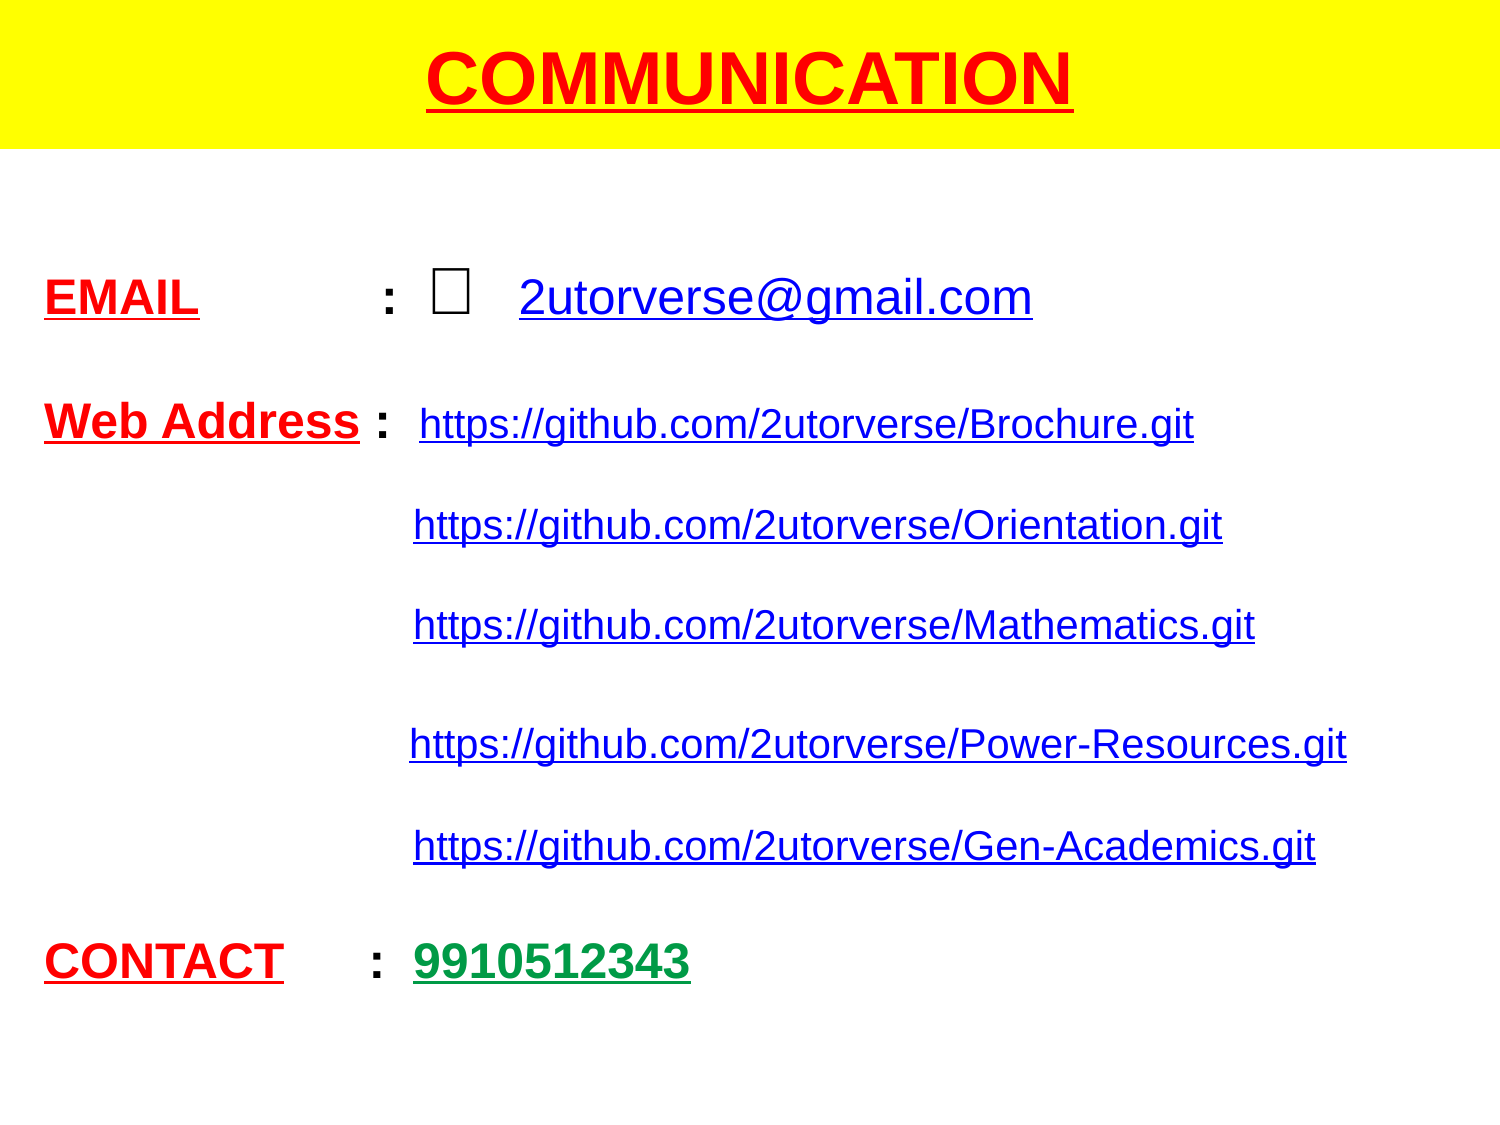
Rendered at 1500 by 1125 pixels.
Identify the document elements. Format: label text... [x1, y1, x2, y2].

text_box EMAIL : 📧 2utorverse@gmail.com Web Address : https://github.com/2utorverse/Brochure.git https://github.com/2utorverse/Orientation.git https://github.com/2utorverse/Mathematics.git https://github.com/2utorverse/Power-Resources.git https://github.com/2utorverse/Gen-Academics.git CONTACT : 9910512343 [29, 160, 1471, 996]
title COMMUNICATION [0, 0, 1500, 149]
